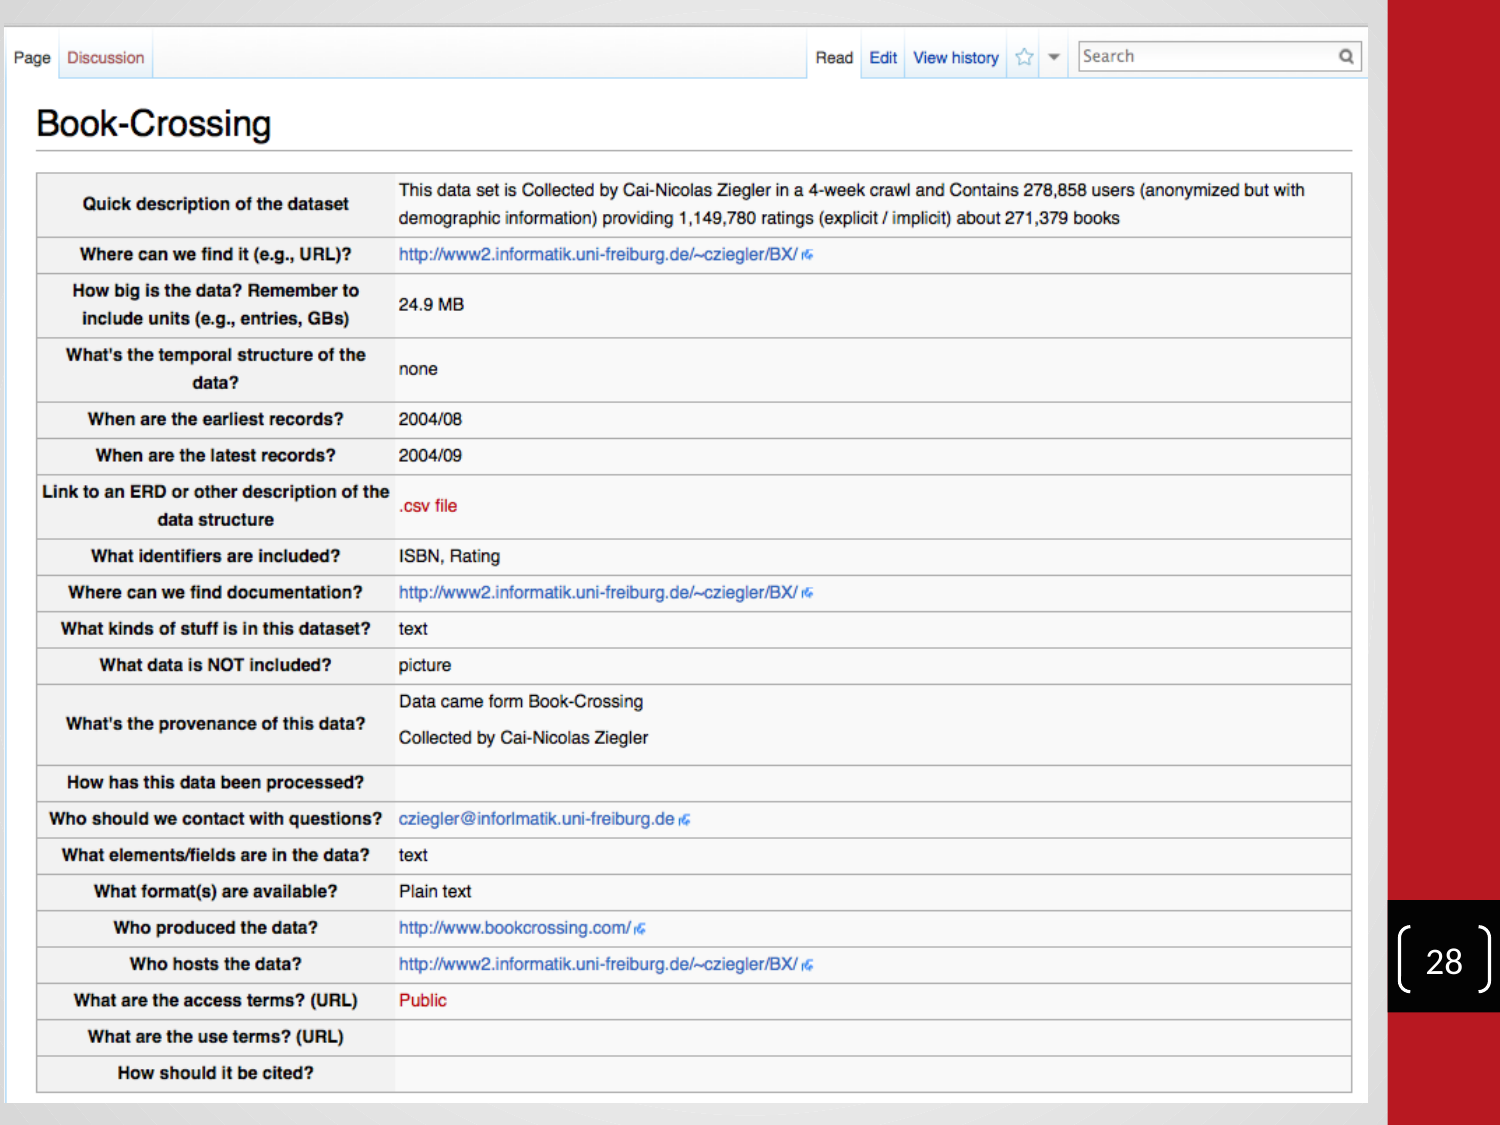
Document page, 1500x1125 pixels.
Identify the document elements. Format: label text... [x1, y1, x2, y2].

picture [4, 23, 1368, 1104]
slide_number ‹#› [1397, 925, 1492, 994]
